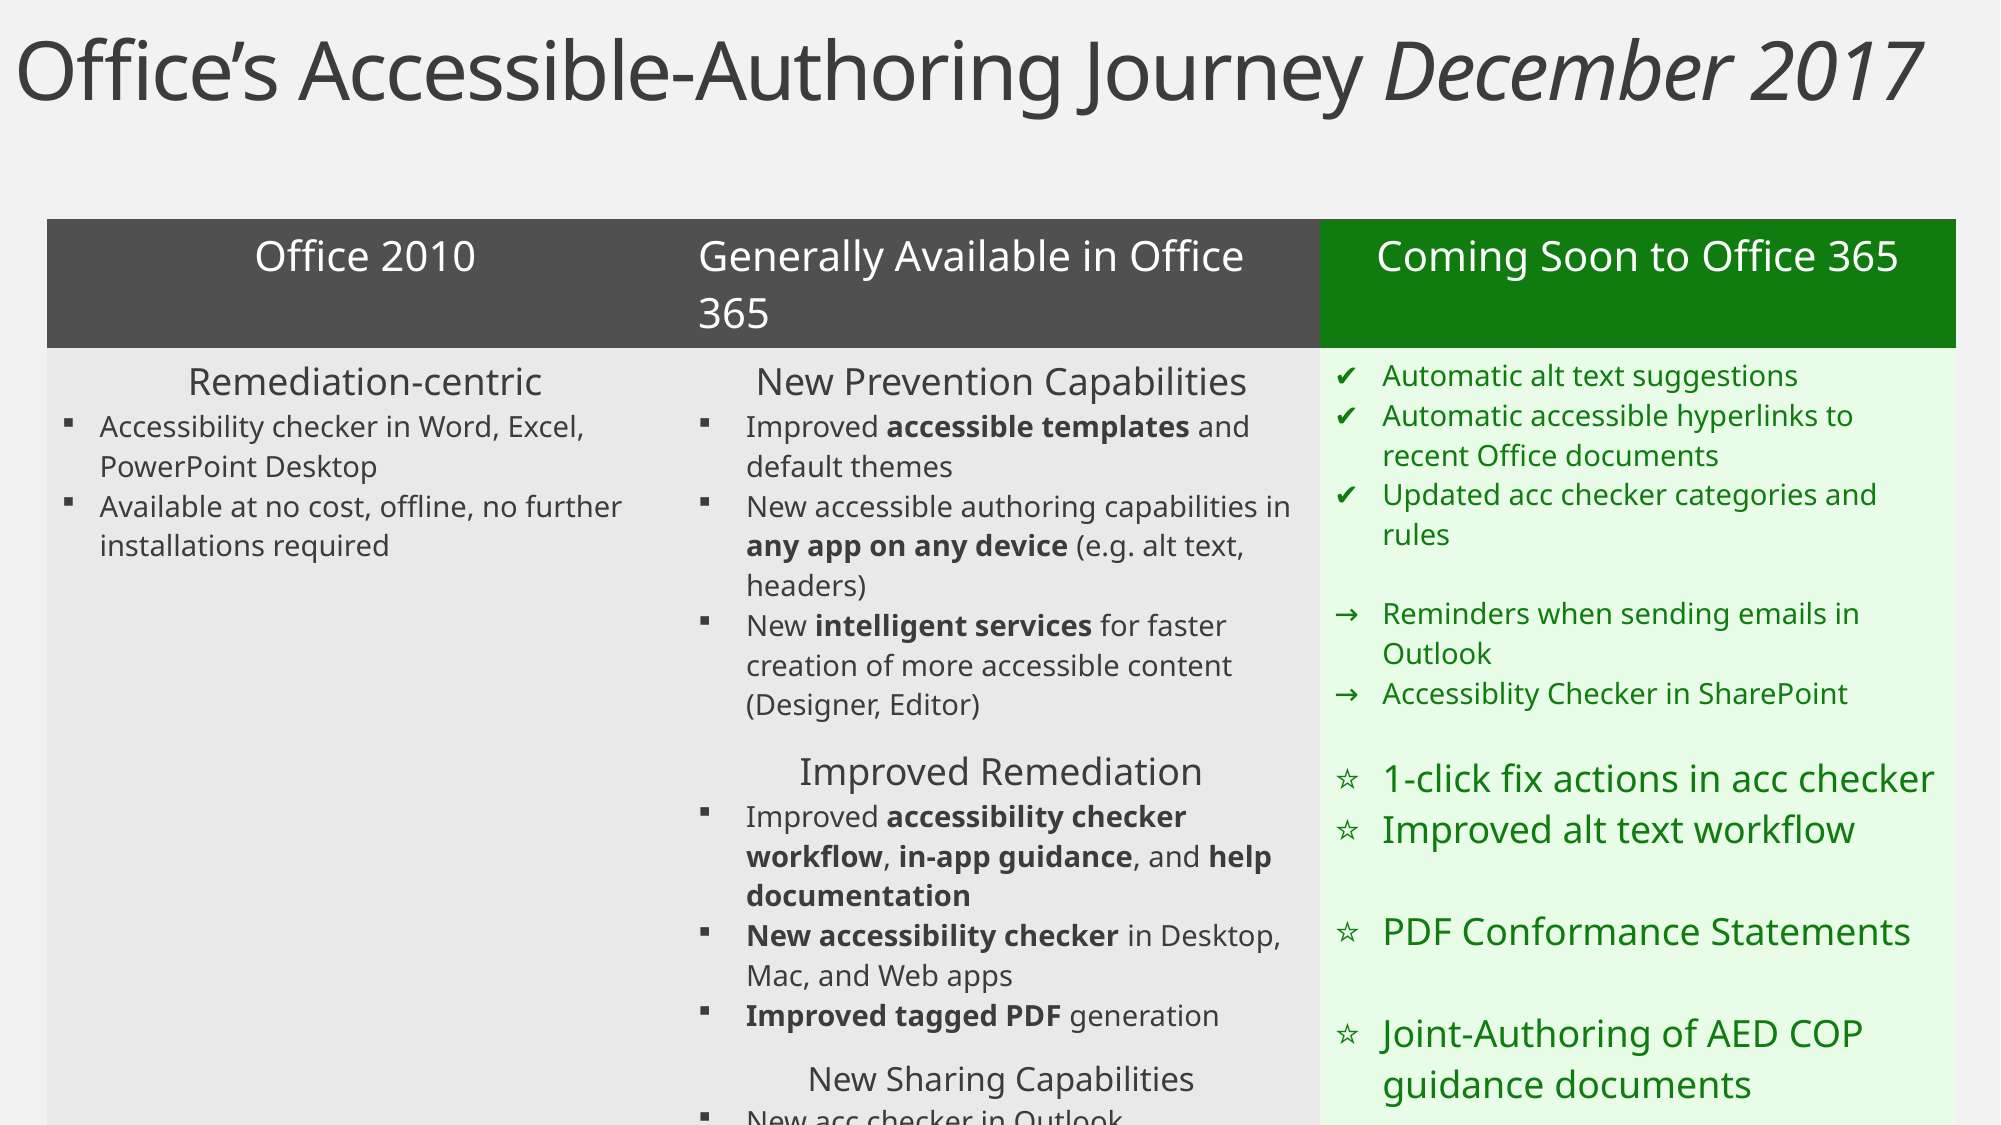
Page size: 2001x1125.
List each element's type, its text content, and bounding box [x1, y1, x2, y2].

table_cell Automatic alt text suggestions Automatic accessible hyperlinks to recent Office documents Updated acc checker categories and rules Reminders when sending emails in Outlook Accessiblity Checker in SharePoint 1-click fix actions in acc checker Improved alt text workflow PDF Conformance Statements Joint-Authoring of AED COP guidance documents [1320, 348, 1956, 1125]
title Office’s Accessible-Authoring Journey December 2017 [0, 0, 2000, 148]
table_cell Remediation-centric Accessibility checker in Word, Excel, PowerPoint Desktop Available at no cost, offline, no further installations required [47, 348, 684, 1125]
table_cell New Prevention Capabilities Improved accessible templates and default themes New accessible authoring capabilities in any app on any device (e.g. alt text, headers) New intelligent services for faster creation of more accessible content (Designer, Editor) Improved Remediation Improved accessibility checker workflow, in-app guidance, and help documentation New accessibility checker in Desktop, Mac, and Web apps Improved tagged PDF generation New Sharing Capabilities New acc checker in Outlook New reminders when sending emails to users who prefer accessible content in OWA [684, 348, 1320, 1125]
table_header Coming Soon to Office 365 [1320, 220, 1956, 348]
table_header Office 2010 [47, 220, 684, 348]
table_header Generally Available in Office 365 [684, 220, 1320, 348]
